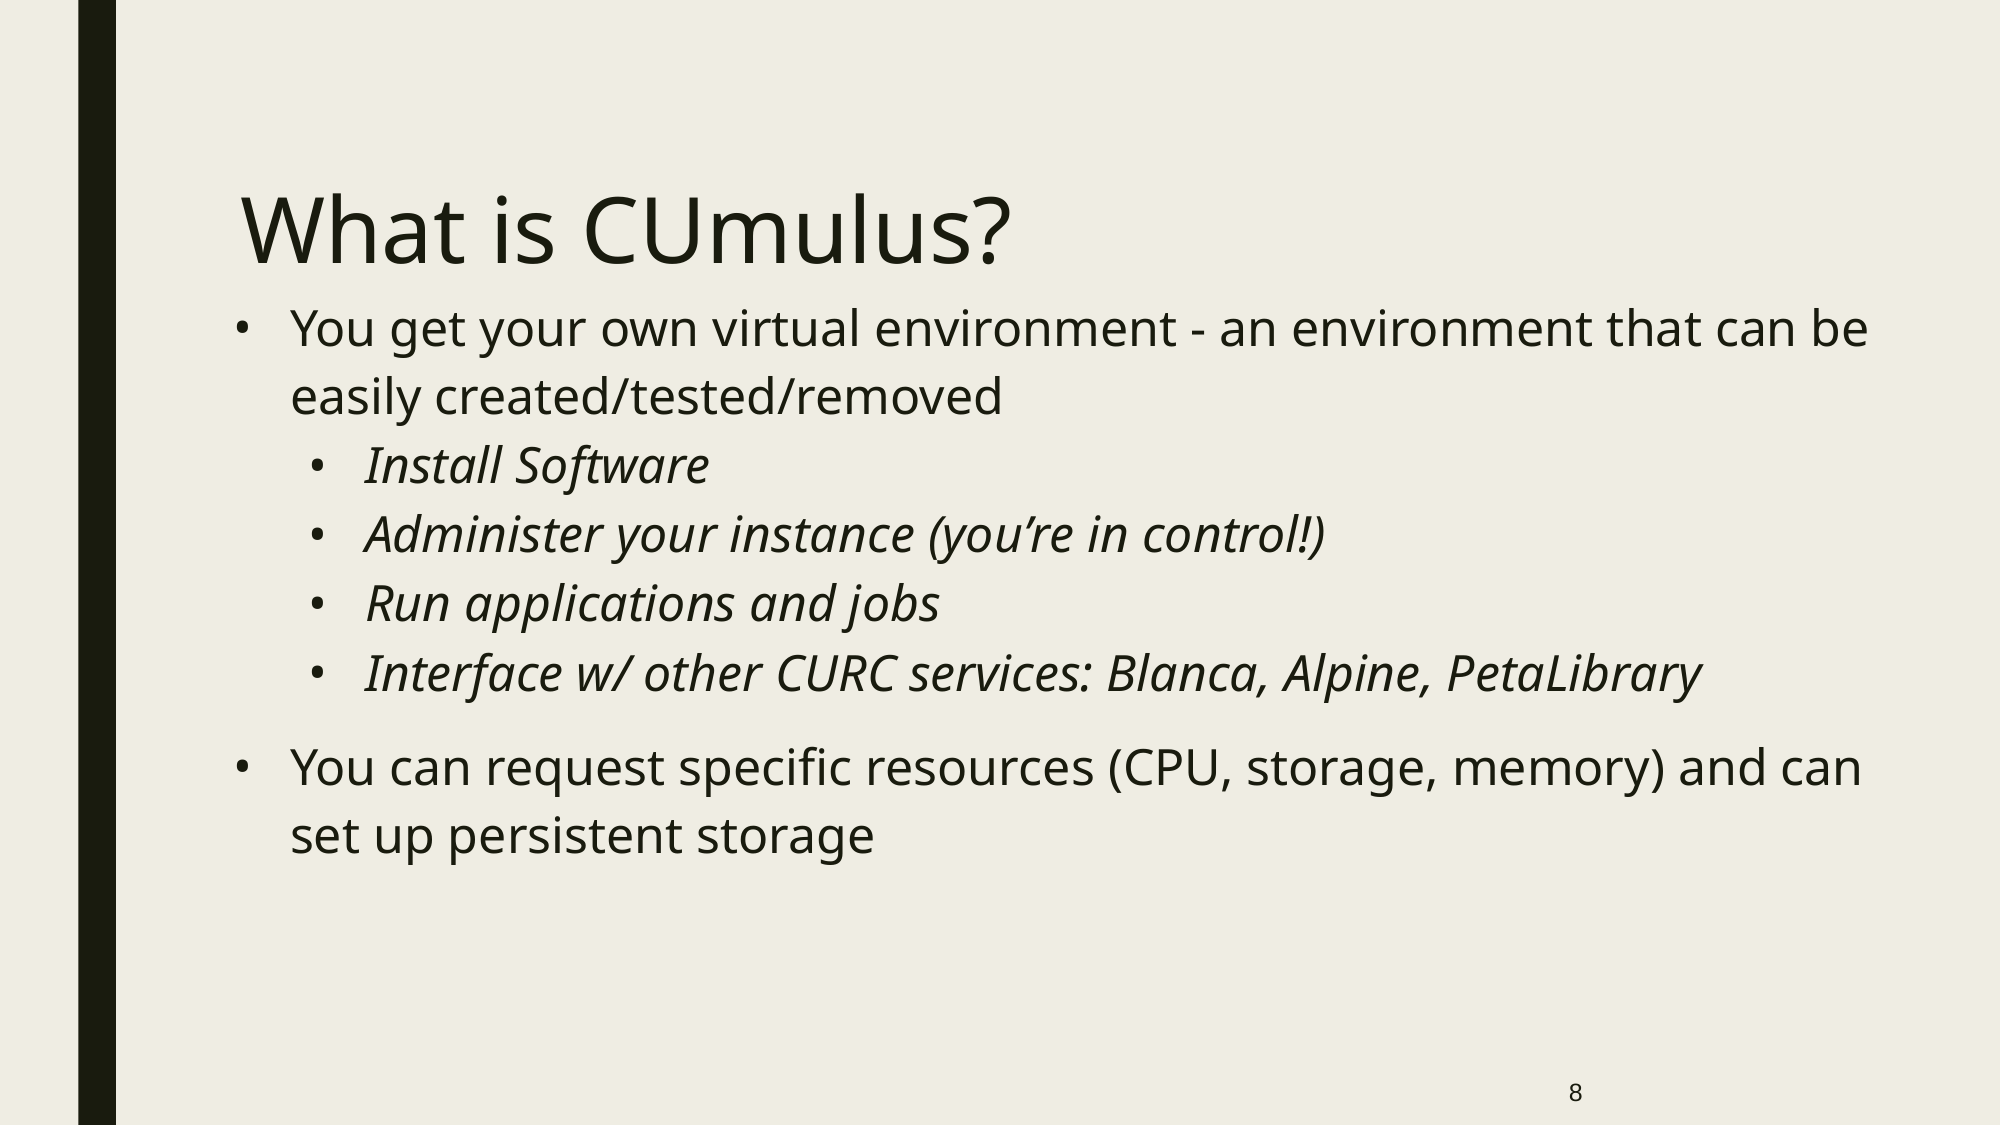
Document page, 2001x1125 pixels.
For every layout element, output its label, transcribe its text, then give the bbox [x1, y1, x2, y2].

list You get your own virtual environment - an environment that can be easily created/tested/removed Install Software Administer your instance (you’re in control!) Run applications and jobs Interface w/ other CURC services: Blanca, Alpine, PetaLibrary You can request specific resources (CPU, storage, memory) and can set up persistent storage [200, 279, 1925, 963]
slide_number 8 [1553, 1058, 1816, 1125]
title What is CUmulus? [225, 112, 1800, 279]
